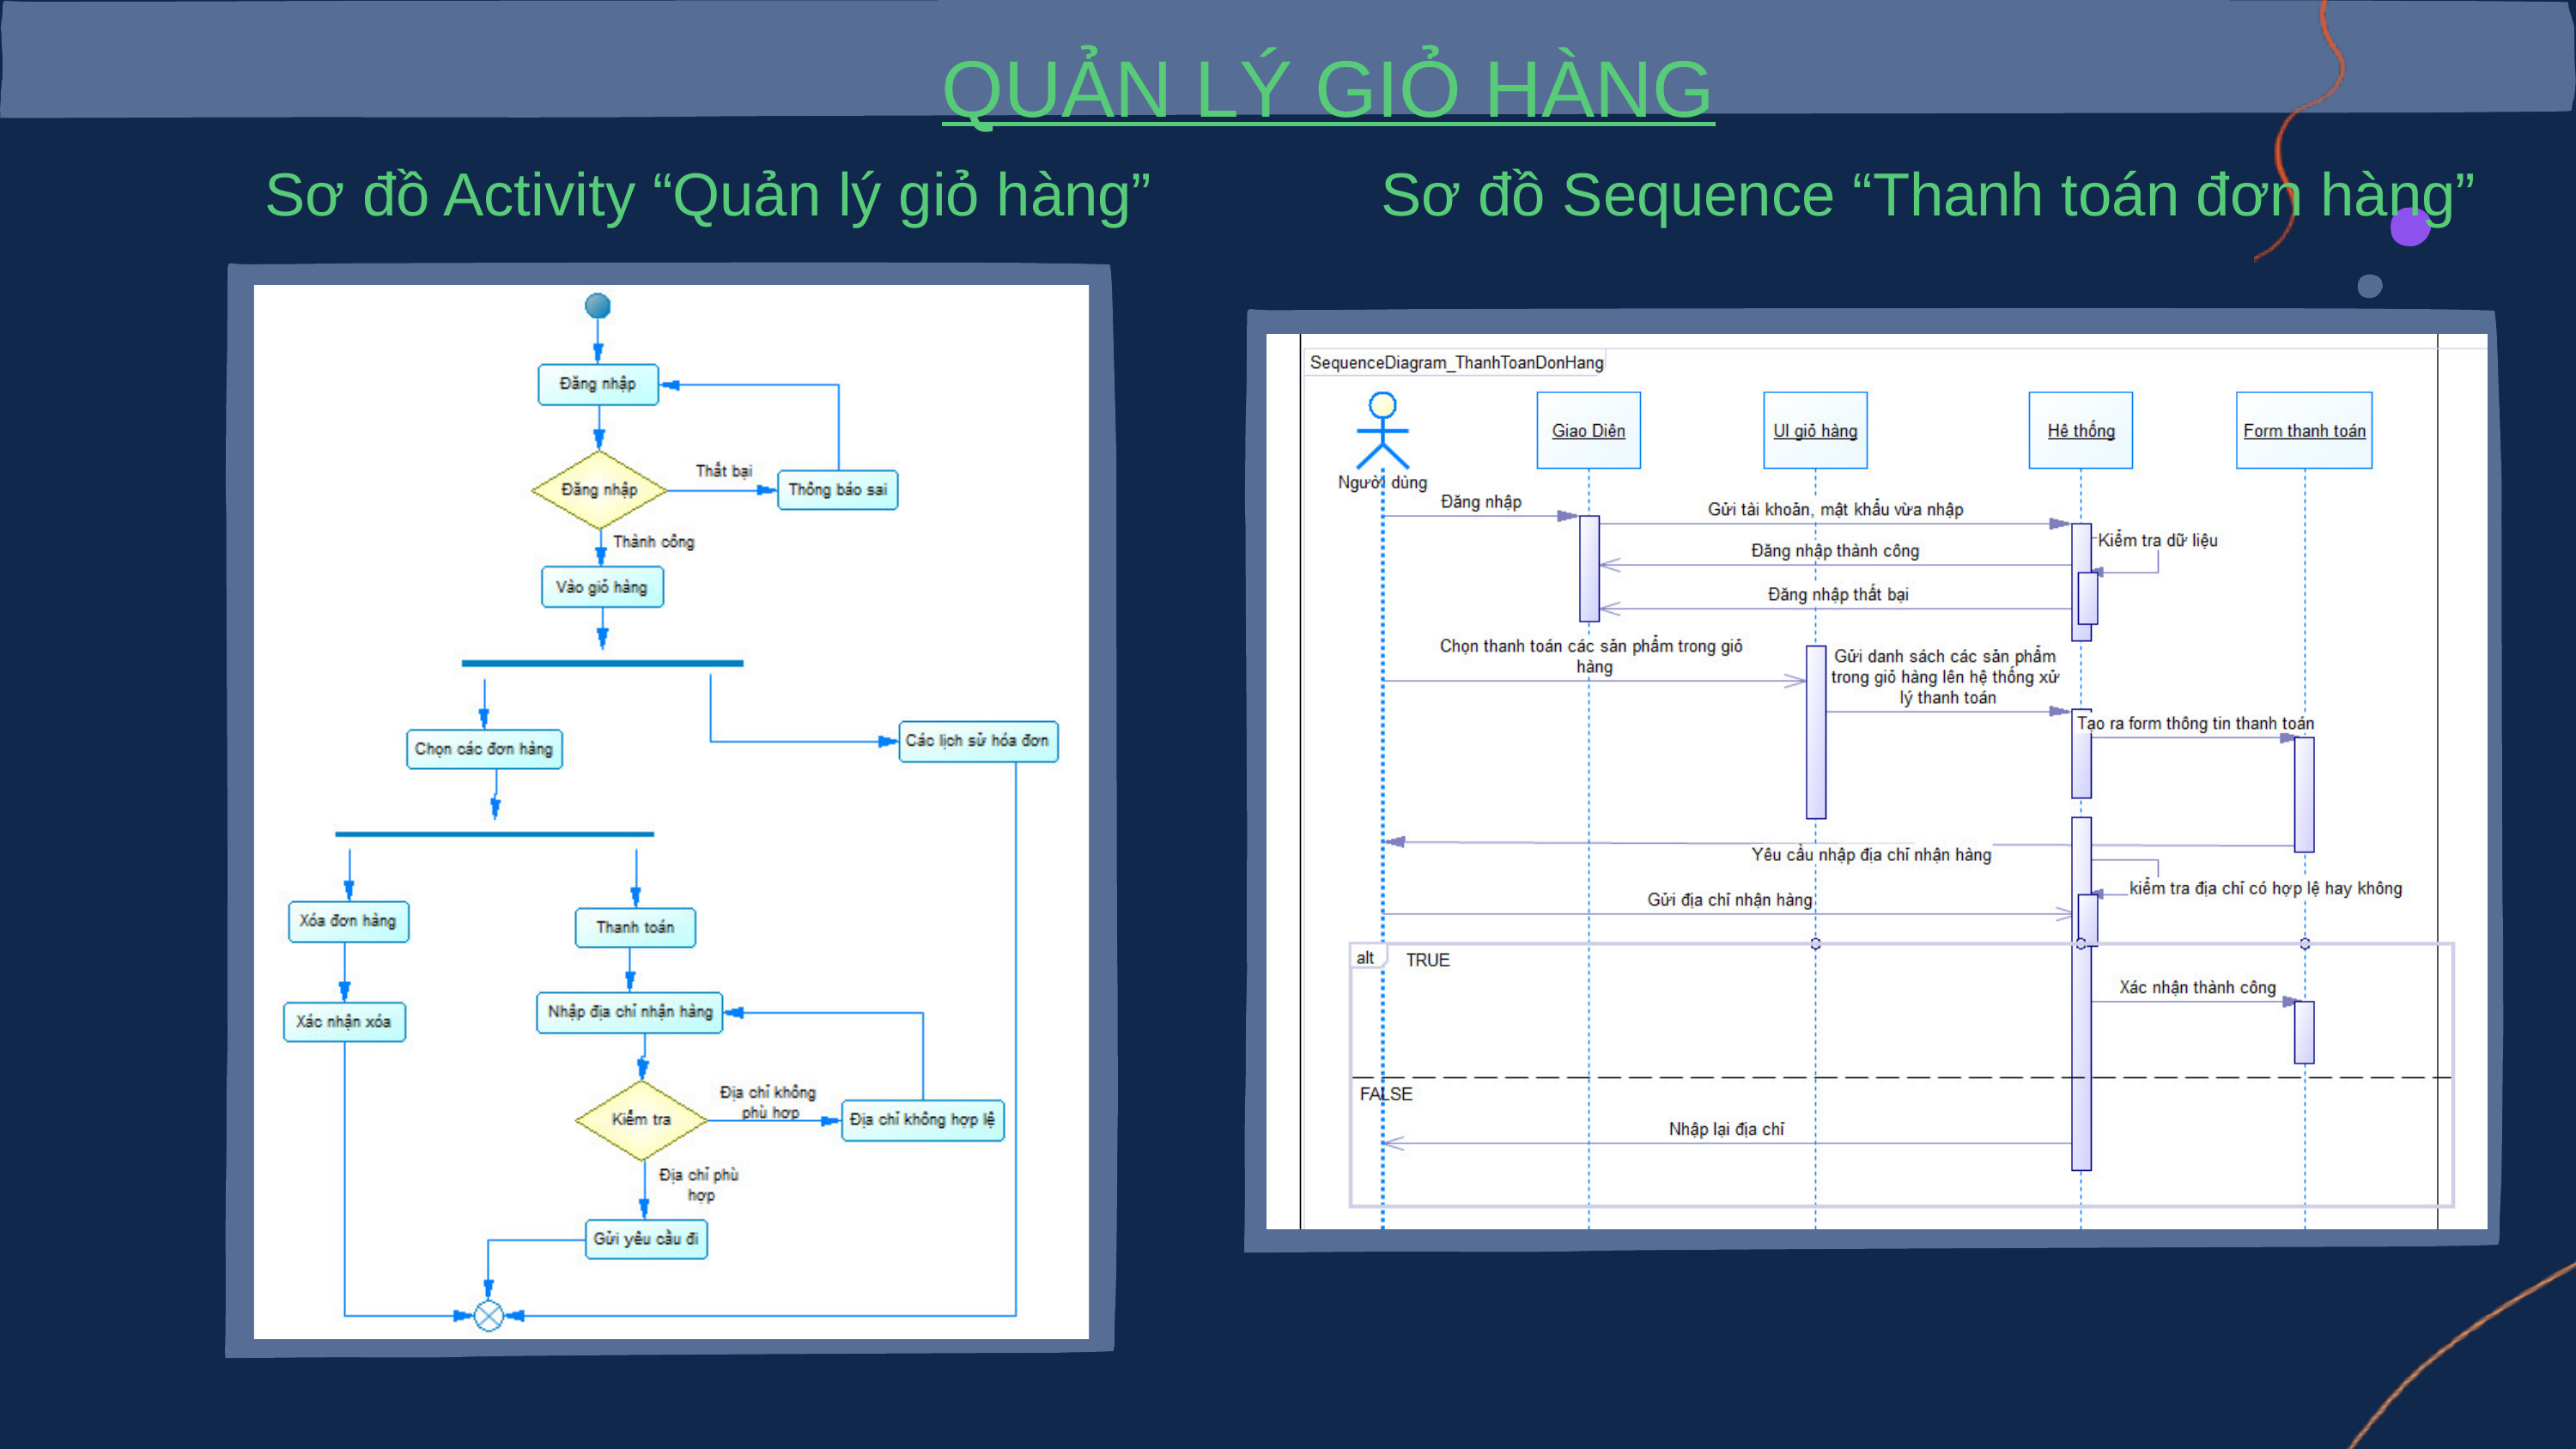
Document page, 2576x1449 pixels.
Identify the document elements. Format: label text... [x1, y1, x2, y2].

text_box Sơ đồ Sequence “Thanh toán đơn hàng” [1370, 125, 2250, 228]
text_box [1757, 0, 2250, 114]
picture [2254, 0, 2436, 307]
text_box Sơ đồ Activity “Quản lý giỏ hàng” [224, 125, 1194, 228]
text_box QUẢN LÝ GIỎ HÀNG [901, 0, 1757, 134]
picture [1267, 334, 2576, 1449]
text_box [0, 0, 901, 118]
text_box Sơ đồ Sequence “Thanh toán đơn hàng” [2411, 125, 2488, 228]
text_box [1244, 307, 2504, 1253]
text_box [2411, 1, 2576, 113]
text_box [225, 262, 1118, 1359]
picture [253, 285, 1090, 1339]
